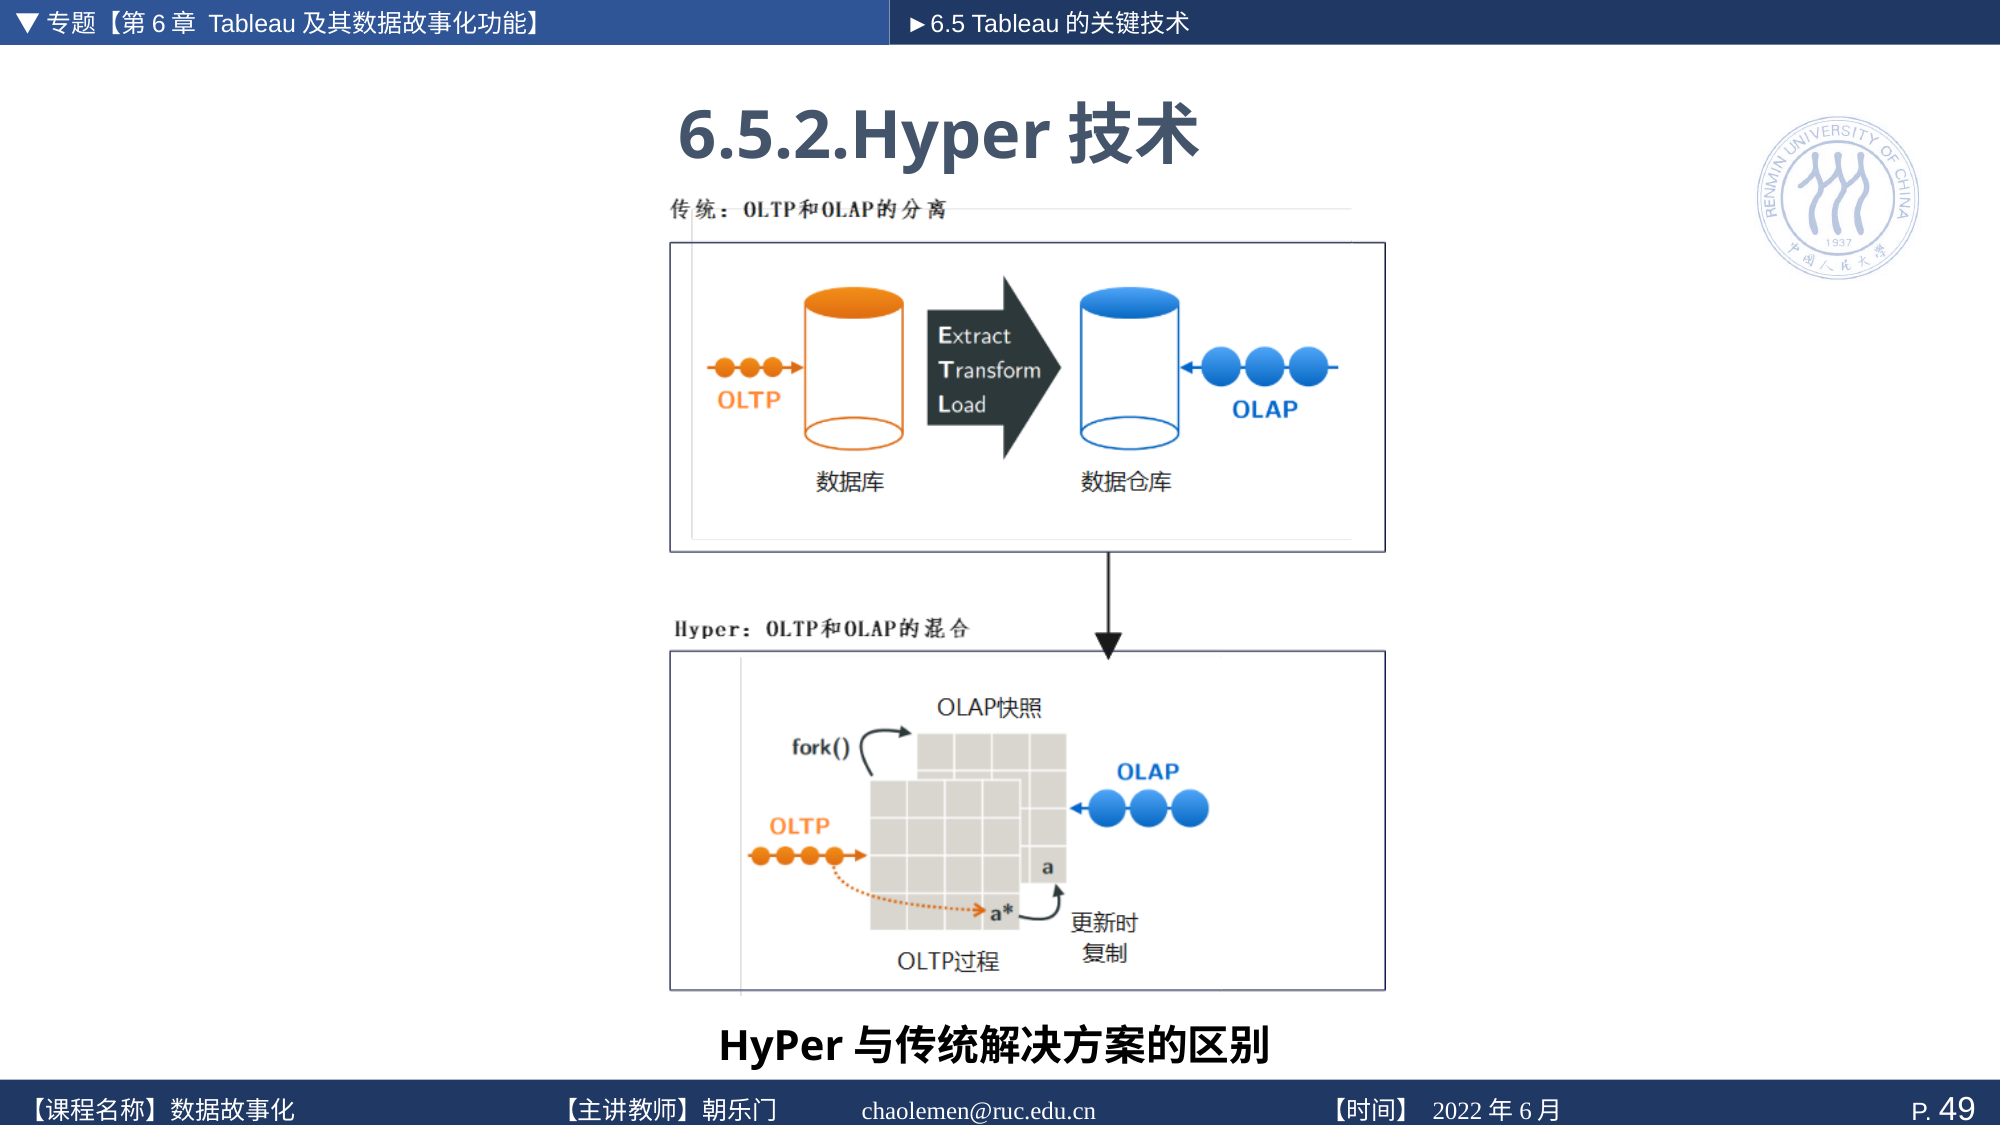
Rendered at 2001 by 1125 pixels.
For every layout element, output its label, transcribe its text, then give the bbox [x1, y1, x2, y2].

list ►6.5 Tableau的关键技术 [890, 0, 1249, 43]
title 6.5.2.Hyper技术 [64, 64, 1816, 200]
text_box HyPer与传统解决方案的区别 [692, 1011, 1526, 1077]
list ▼专题【第6章 Tableau及其数据故事化功能】 [0, 0, 725, 43]
picture [663, 184, 1386, 996]
